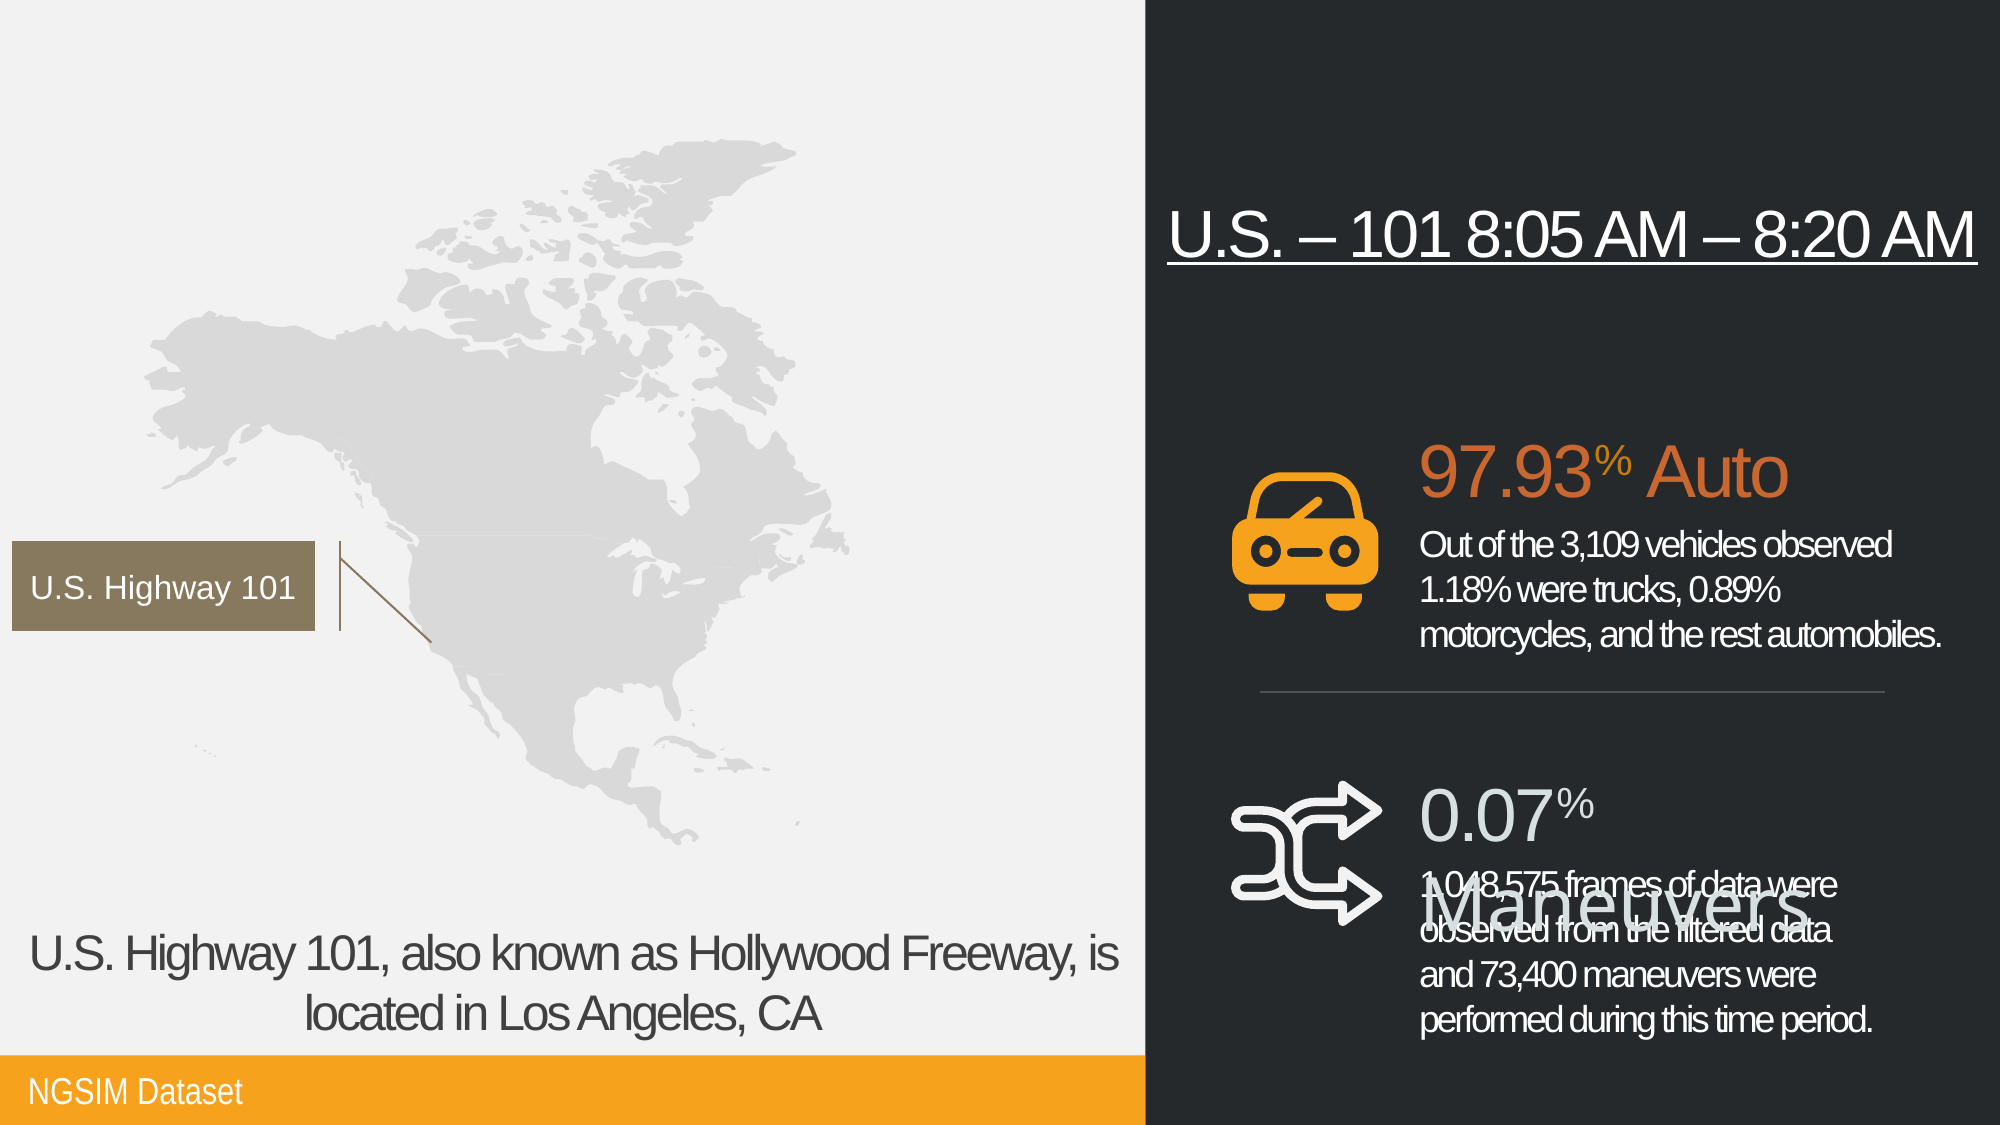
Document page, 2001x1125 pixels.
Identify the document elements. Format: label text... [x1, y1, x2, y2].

text_box [1144, 0, 2000, 1125]
text_box 0.07% Maneuvers [1404, 759, 1953, 954]
text_box U.S. Highway 101, also known as Hollywood Freeway, is located in Los Angeles, CA [0, 912, 1146, 1048]
text_box [1231, 780, 1383, 927]
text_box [143, 138, 850, 846]
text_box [1232, 472, 1379, 611]
text_box 1,048,575 frames of data were observed from the filtered data and 73,400 maneuvers were performed during this time period. [1404, 954, 1897, 1047]
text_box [0, 1055, 1146, 1125]
text_box U.S. Highway 101 [12, 541, 143, 631]
text_box 97.93% Auto [1404, 415, 1929, 521]
text_box Out of the 3,109 vehicles observed 1.18% were trucks, 0.89% motorcycles, and the rest automobiles. [1404, 512, 1961, 663]
text_box U.S. – 101 8:05 AM – 8:20 AM [1145, 183, 2000, 279]
